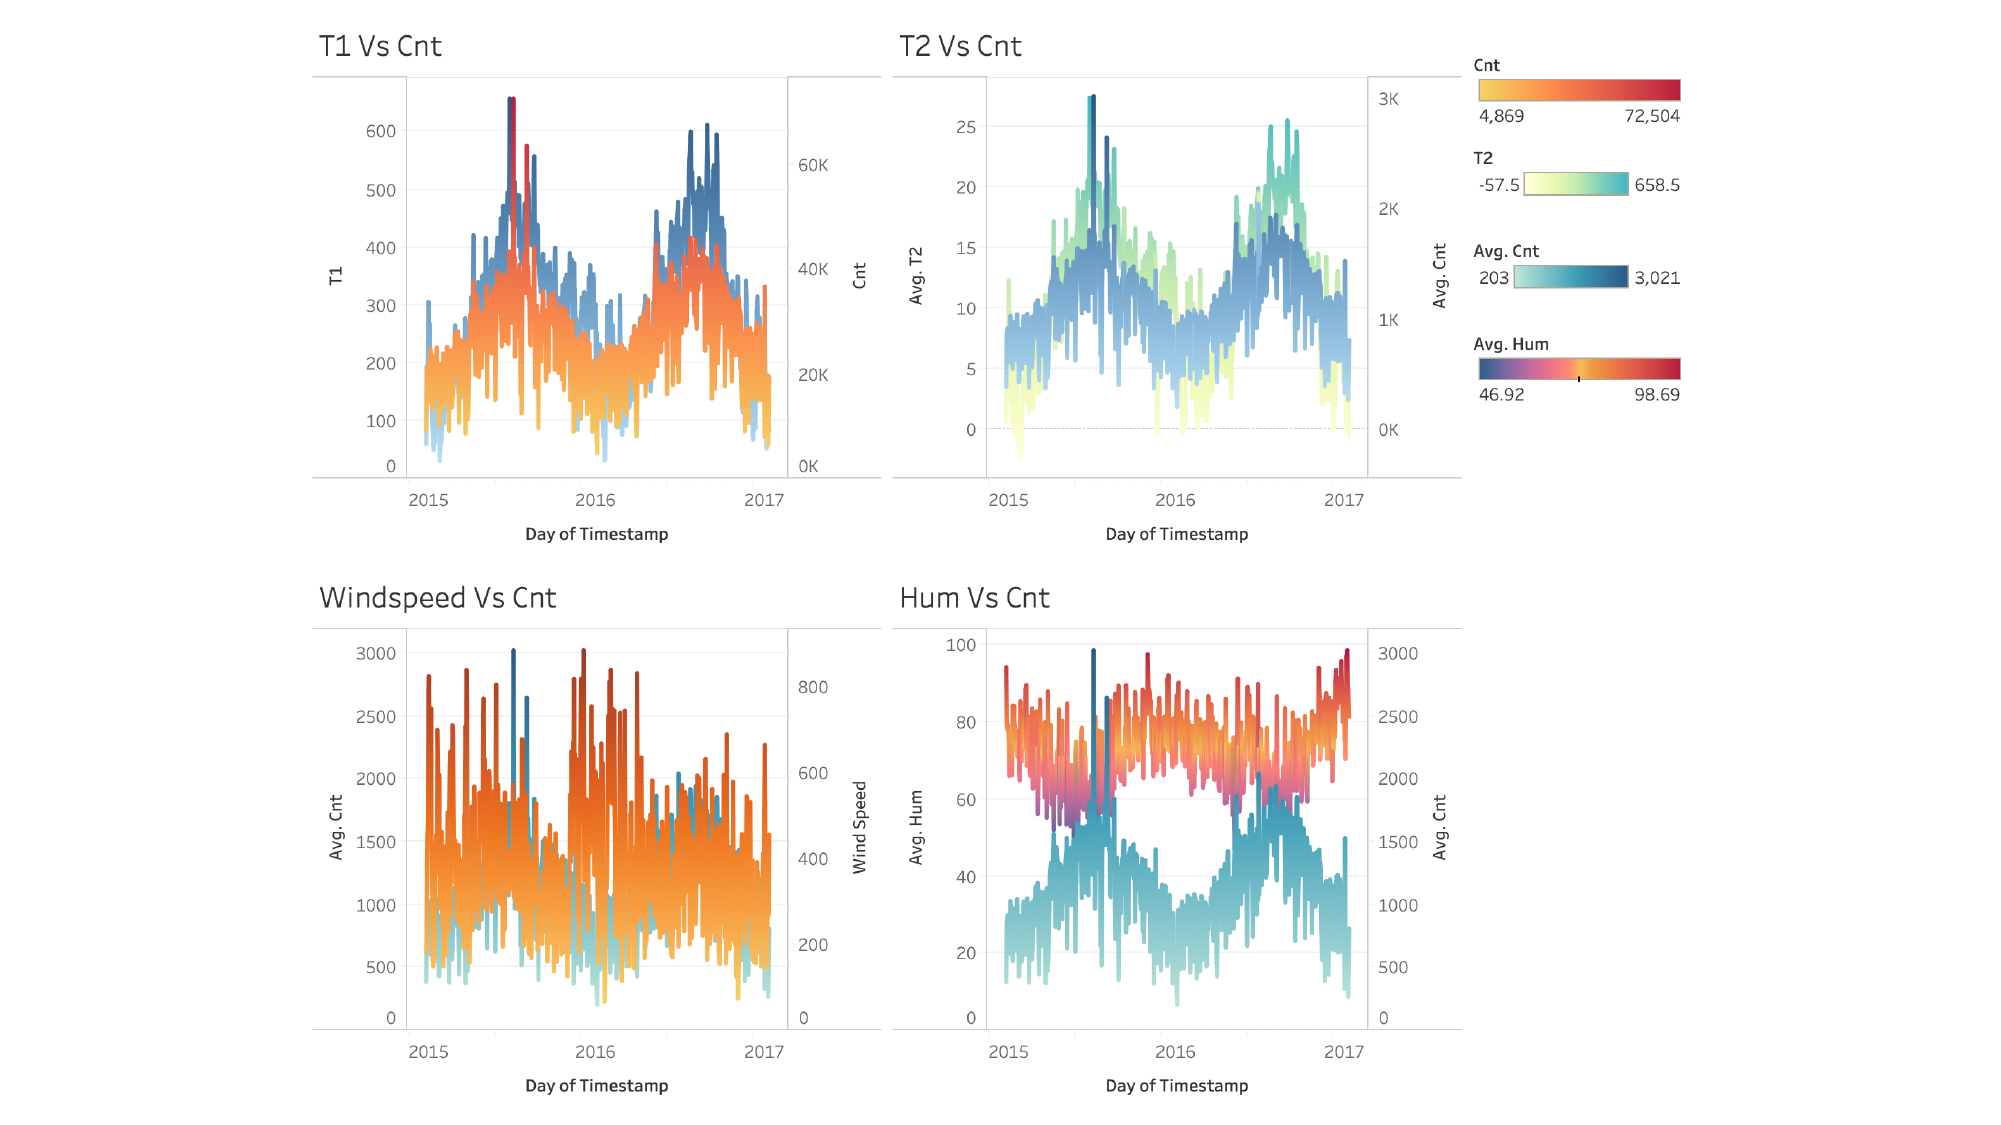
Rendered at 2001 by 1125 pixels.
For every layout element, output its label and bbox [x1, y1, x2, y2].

picture [296, 0, 1704, 1125]
